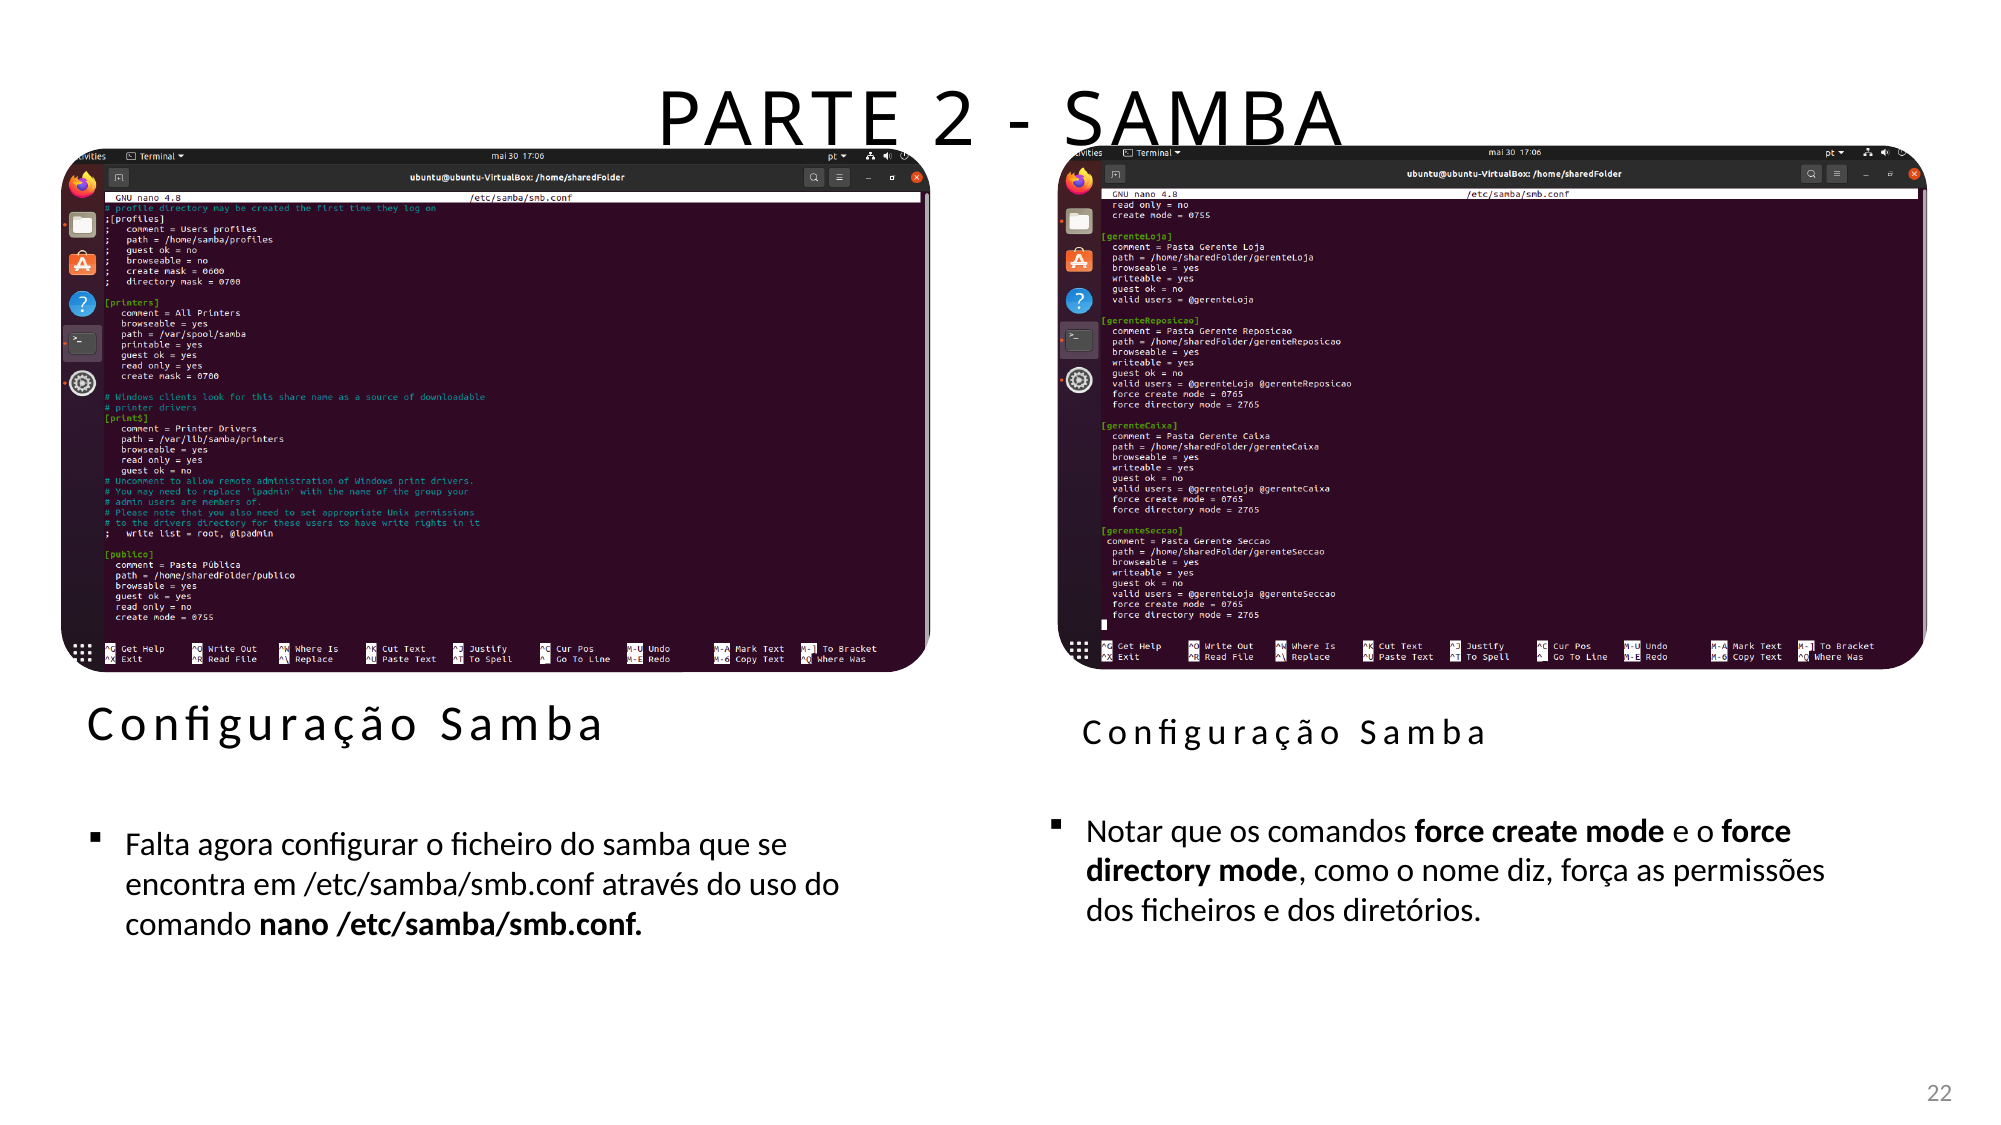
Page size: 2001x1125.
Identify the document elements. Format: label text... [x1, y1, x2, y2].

list Falta agora configurar o ficheiro do samba que se encontra em /etc/samba/smb.conf através do uso do comando nano /etc/samba/smb.conf. [72, 814, 919, 1125]
text_box Notar que os comandos force create mode e o force directory mode, como o nome diz, força as permissões dos ficheiros e dos diretórios. [1033, 801, 1880, 1125]
title Parte 2 - samba [97, 0, 1903, 249]
picture [1057, 145, 1928, 670]
list Configuração Samba [72, 653, 943, 815]
list Configuração Samba [1067, 679, 1918, 761]
slide_number 22 [1894, 1061, 1968, 1121]
picture [61, 148, 931, 673]
